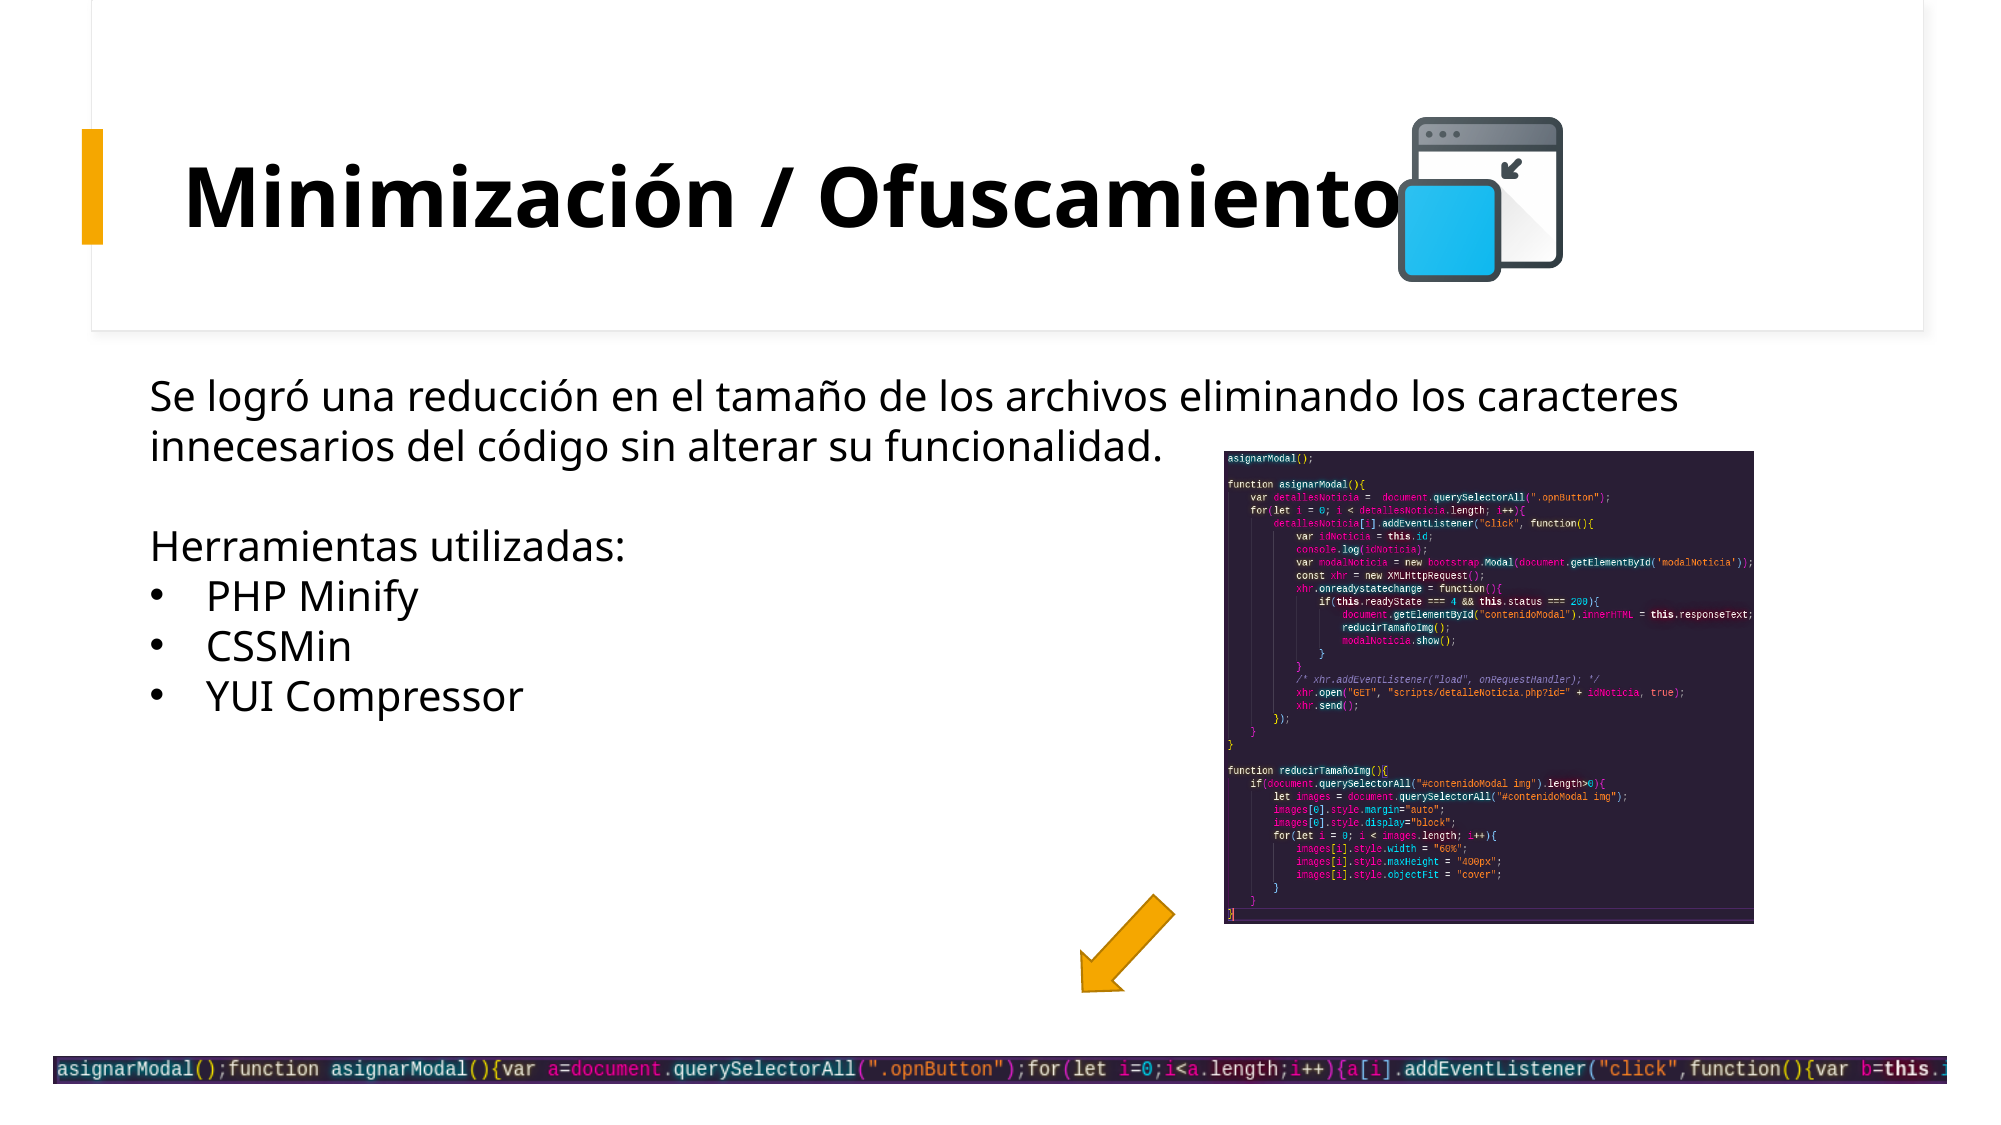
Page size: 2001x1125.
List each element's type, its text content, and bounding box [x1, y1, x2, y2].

text_box Se logró una reducción en el tamaño de los archivos eliminando los caracteres innecesarios del código sin alterar su funcionalidad. Herramientas utilizadas: PHP Minify CSSMin YUI Compressor [134, 361, 1802, 728]
picture [1398, 117, 1563, 282]
picture [53, 1056, 1947, 1084]
text_box [1080, 893, 1176, 993]
picture [1224, 451, 1754, 924]
title Minimización / Ofuscamiento [167, 97, 1835, 291]
